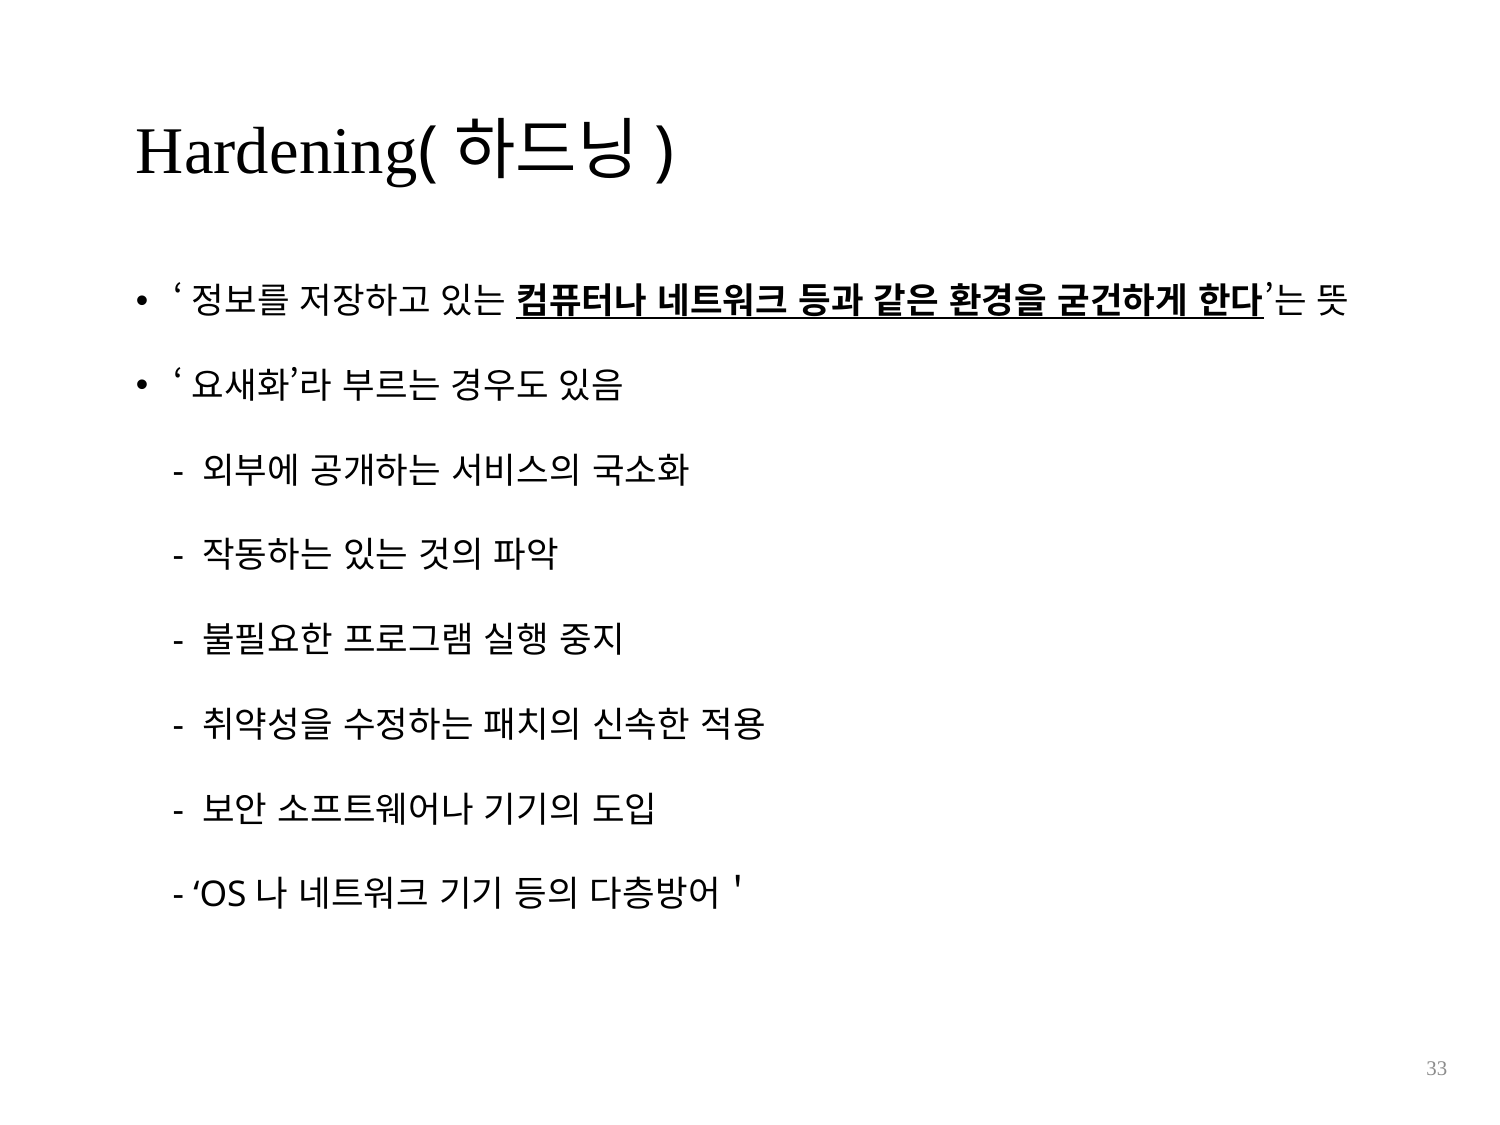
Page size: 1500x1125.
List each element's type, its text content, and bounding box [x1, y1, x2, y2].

slide_number 33 [1124, 1037, 1463, 1097]
title Hardening(하드닝) [120, 99, 1415, 206]
list ‘정보를 저장하고 있는 컴퓨터나 네트워크 등과 같은 환경을 굳건하게 한다’는 뜻 ‘요새화’라 부르는 경우도 있음 - 외부에 공개하는 서비스의 국소화 - 작동하는 있는 것의 파악 - 불필요한 프로그램 실행 중지 - 취약성을 수정하는 패치의 신속한 적용 - 보안 소프트웨어나 기기의 도입 - ‘OS나 네트워크 기기 등의 다층방어＇ [120, 249, 1500, 1020]
